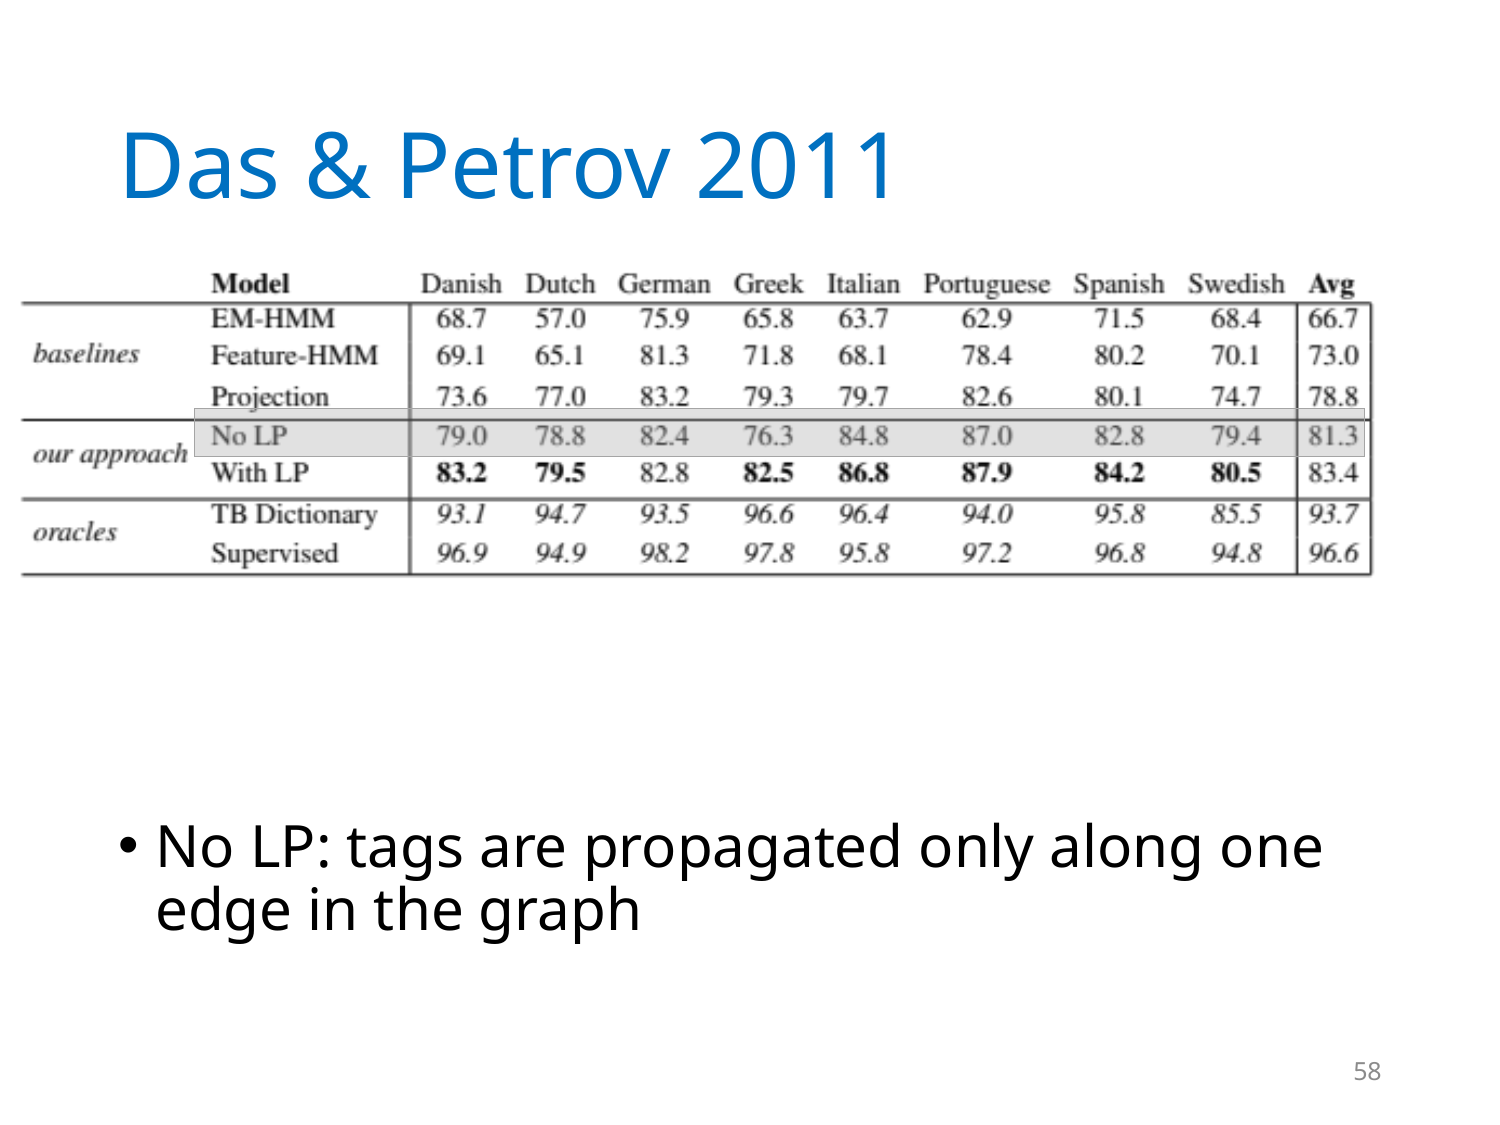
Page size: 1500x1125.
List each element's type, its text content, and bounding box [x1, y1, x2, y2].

title Das & Petrov 2011 [103, 59, 1397, 278]
slide_number 58 [1059, 1042, 1397, 1103]
picture [13, 250, 1377, 587]
list No LP: tags are propagated only along one edge in the graph [103, 299, 1397, 1014]
